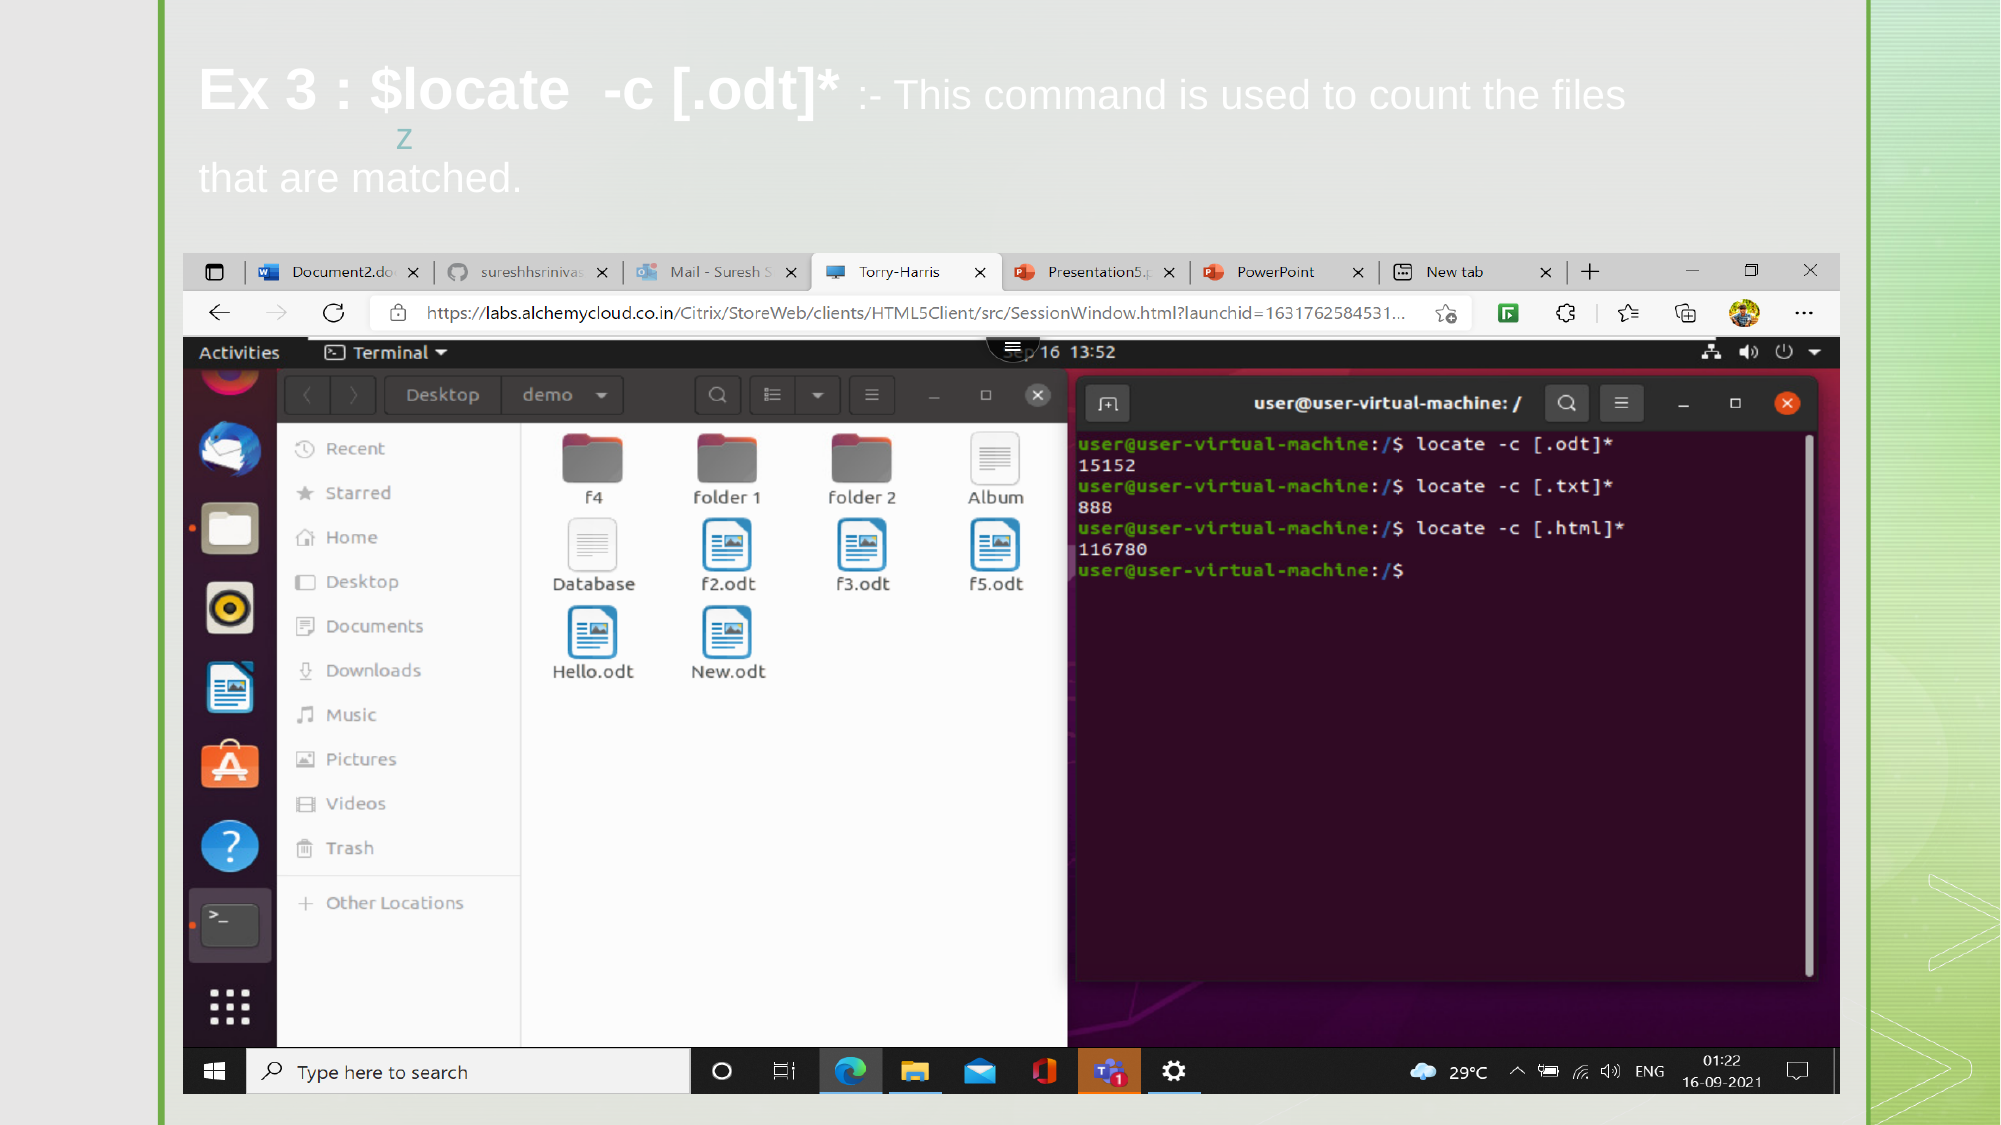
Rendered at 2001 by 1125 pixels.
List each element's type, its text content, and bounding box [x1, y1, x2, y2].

picture [182, 253, 1840, 1094]
text_box Ex 3 : $locate -c [.odt]* :- This command is used to count the files that are matched. [183, 17, 1821, 253]
picture [1871, 0, 2001, 1125]
